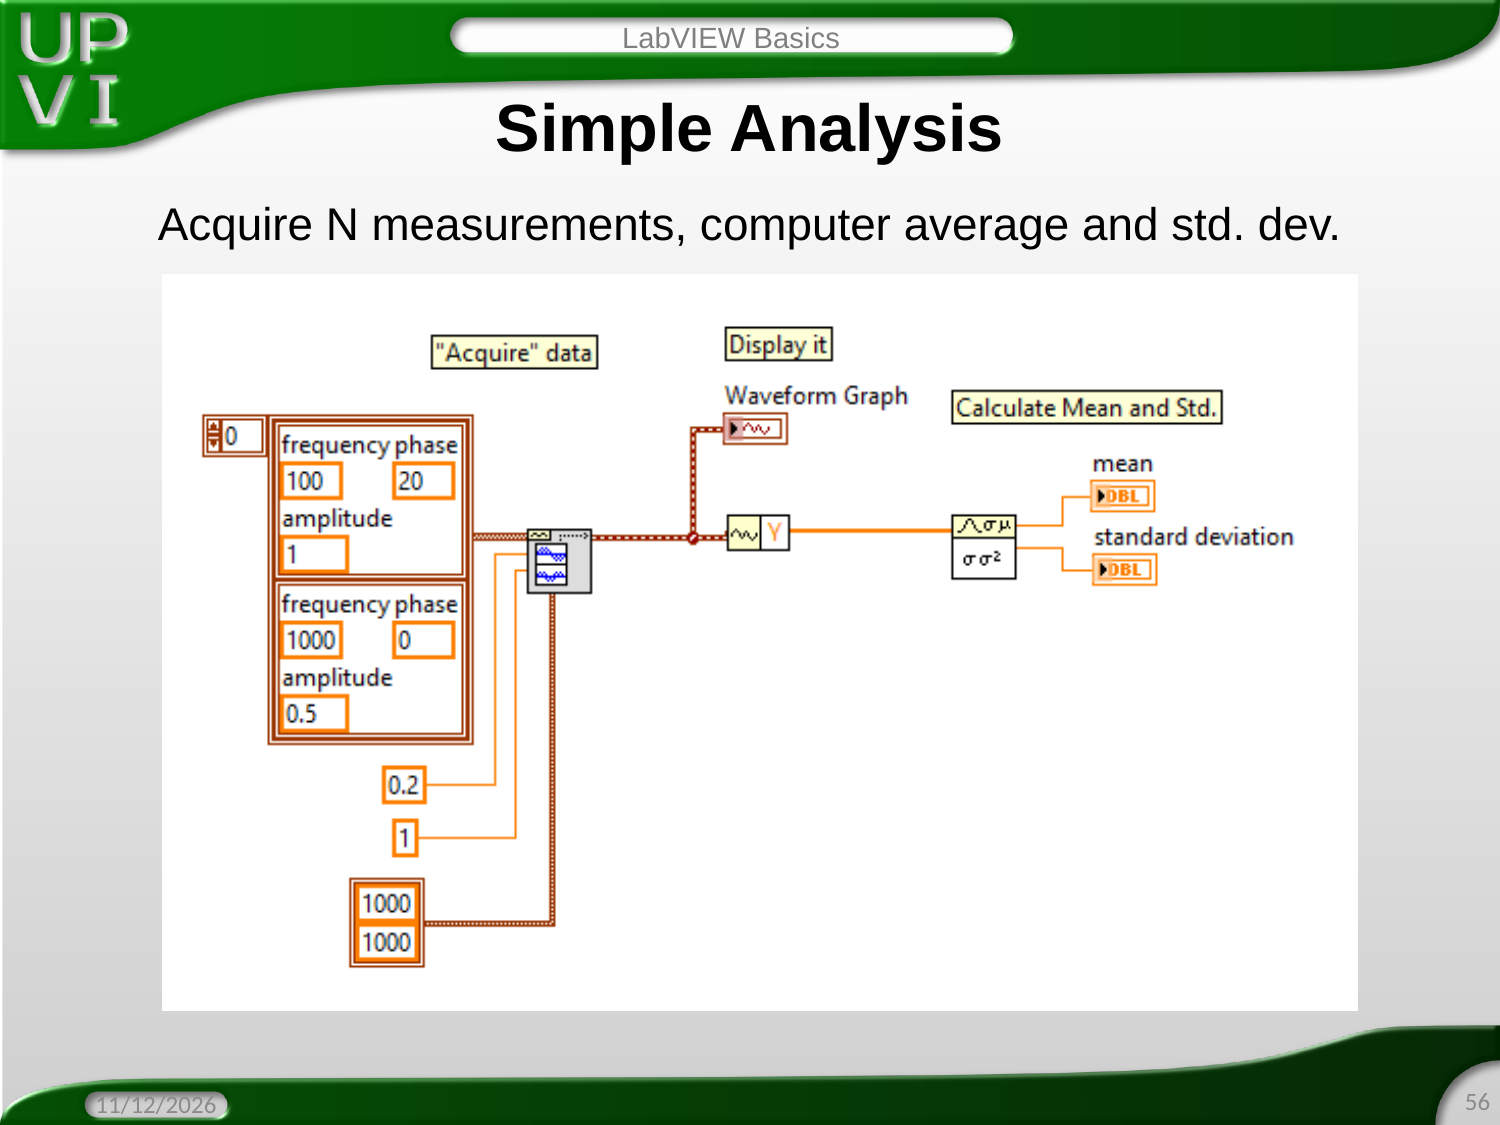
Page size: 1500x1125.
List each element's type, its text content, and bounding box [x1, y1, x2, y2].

list Acquire N measurements, computer average and std. dev. [37, 187, 1463, 1005]
title Simple Analysis [75, 75, 1425, 175]
footer LabVIEW Basics [450, 6, 1013, 67]
picture [0, 0, 1500, 1125]
slide_number 56 [1155, 1069, 1500, 1125]
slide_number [75, 1073, 238, 1125]
